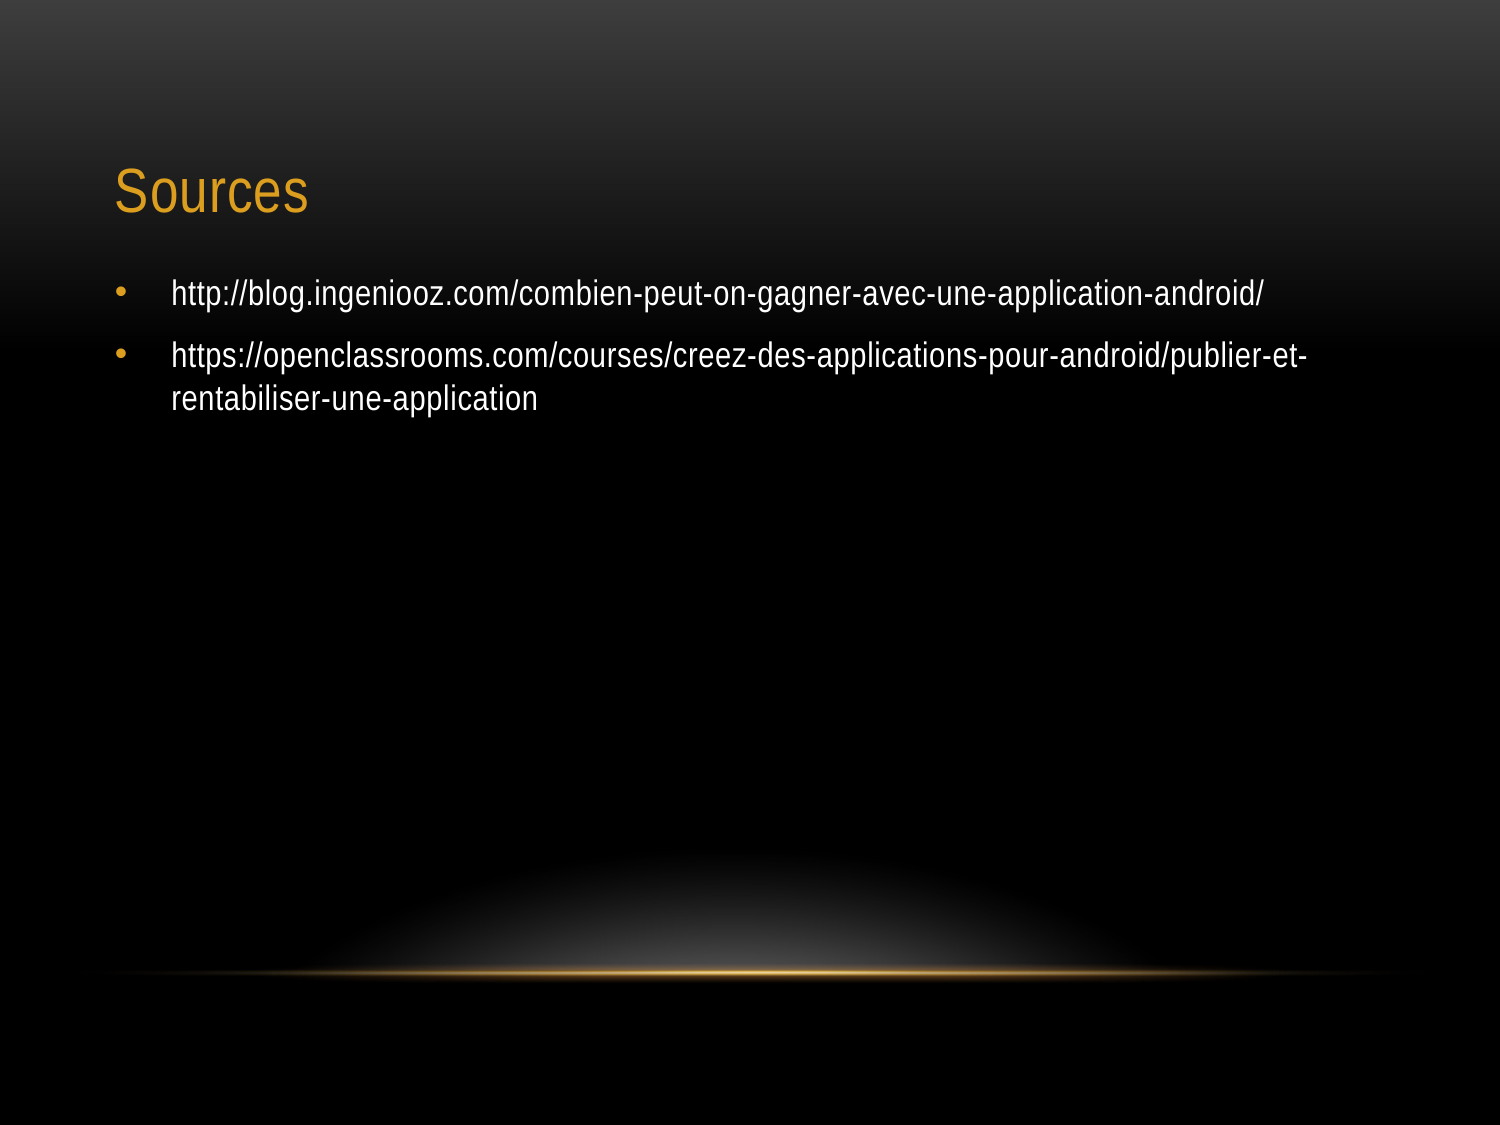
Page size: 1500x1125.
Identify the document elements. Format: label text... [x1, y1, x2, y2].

picture [0, 0, 1500, 1125]
title Sources [99, 45, 1400, 233]
list http://blog.ingeniooz.com/combien-peut-on-gagner-avec-une-application-android/ https://openclassrooms.com/courses/creez-des-applications-pour-android/publier-et-rentabiliser-une-application [99, 262, 1400, 938]
